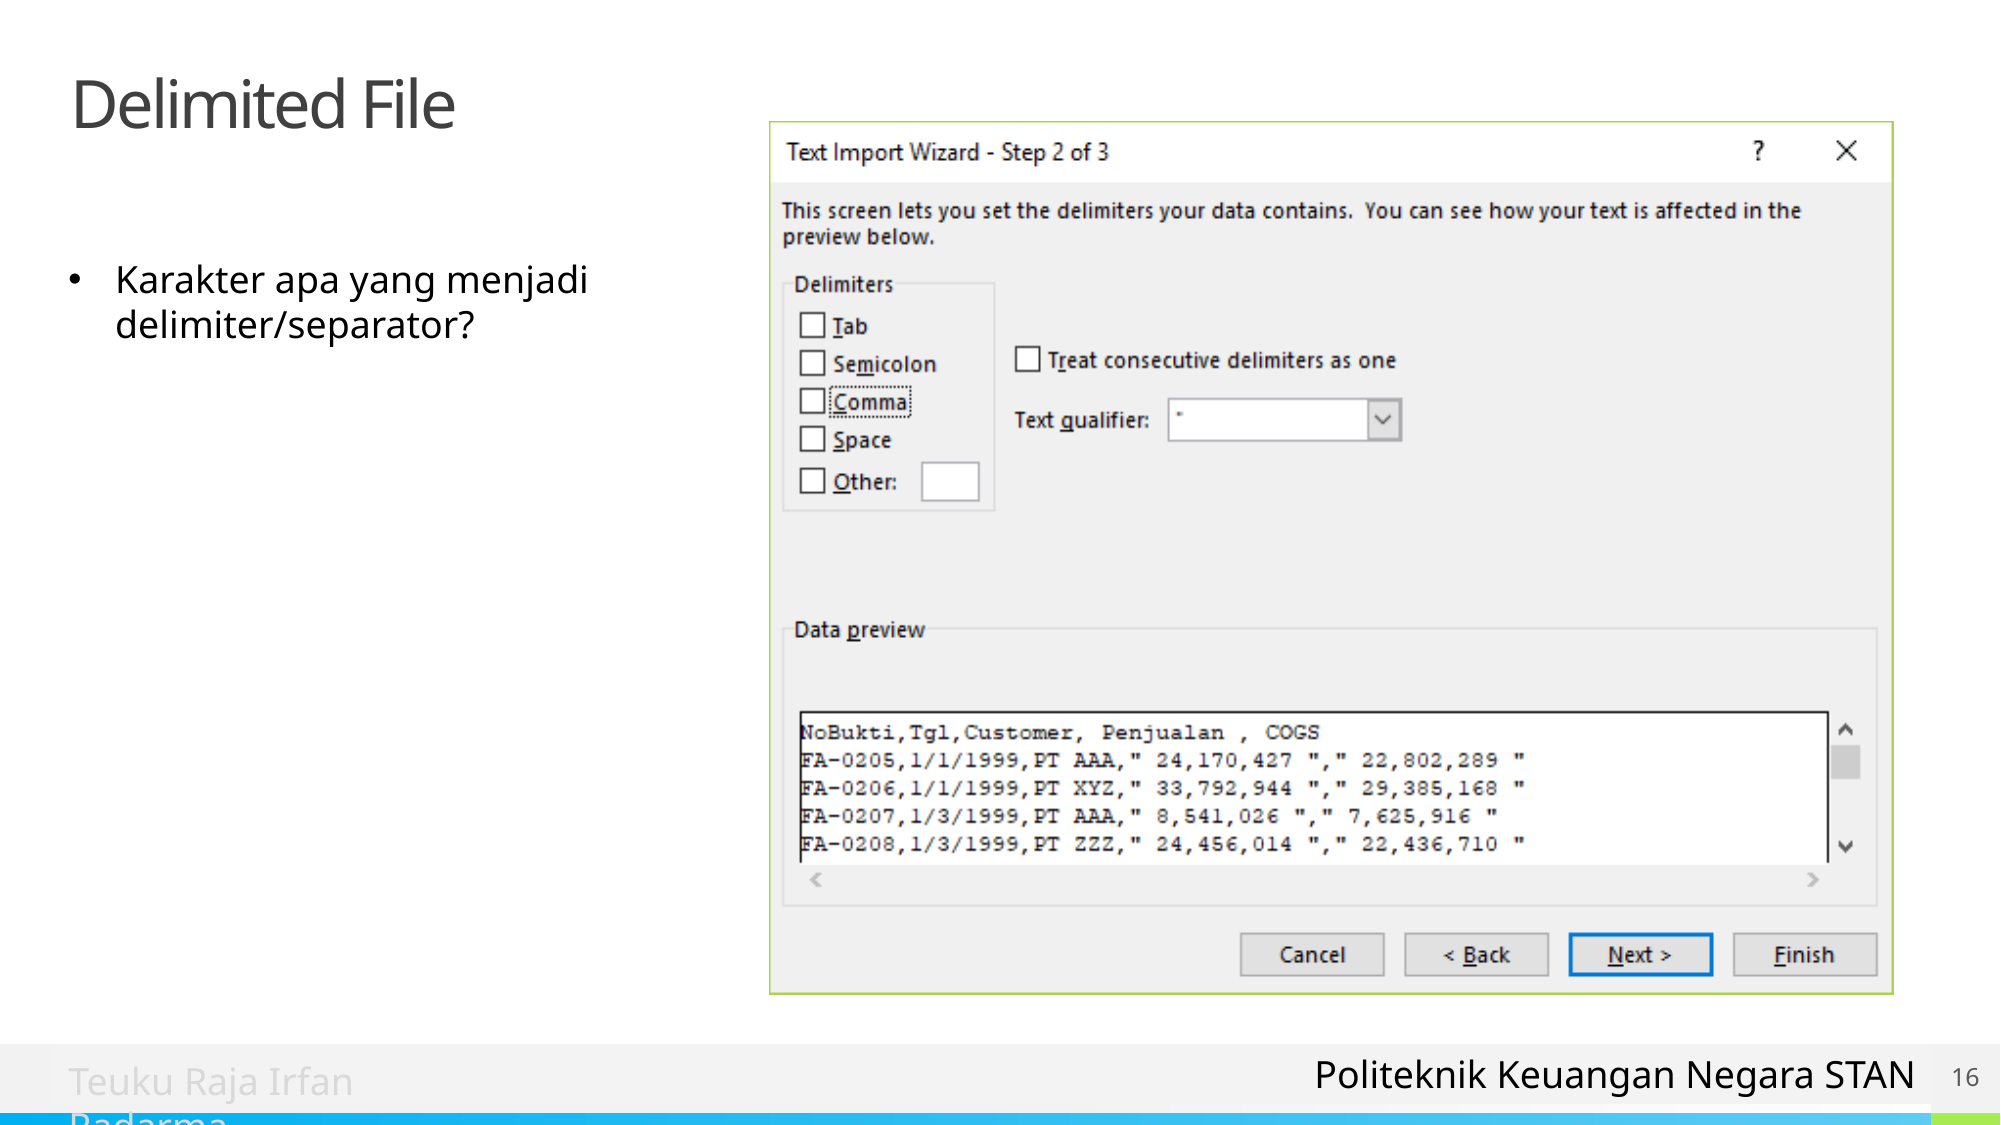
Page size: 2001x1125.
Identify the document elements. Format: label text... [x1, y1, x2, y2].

text_box Politeknik Keuangan Negara STAN [52, 1044, 1931, 1104]
text_box Teuku Raja Irfan Radarma [53, 1050, 437, 1125]
text_box Karakter apa yang menjadi delimiter/separator? [53, 249, 669, 354]
slide_number 16 [1931, 1044, 2000, 1114]
picture [769, 121, 1894, 995]
title Delimited File [70, 70, 1932, 142]
